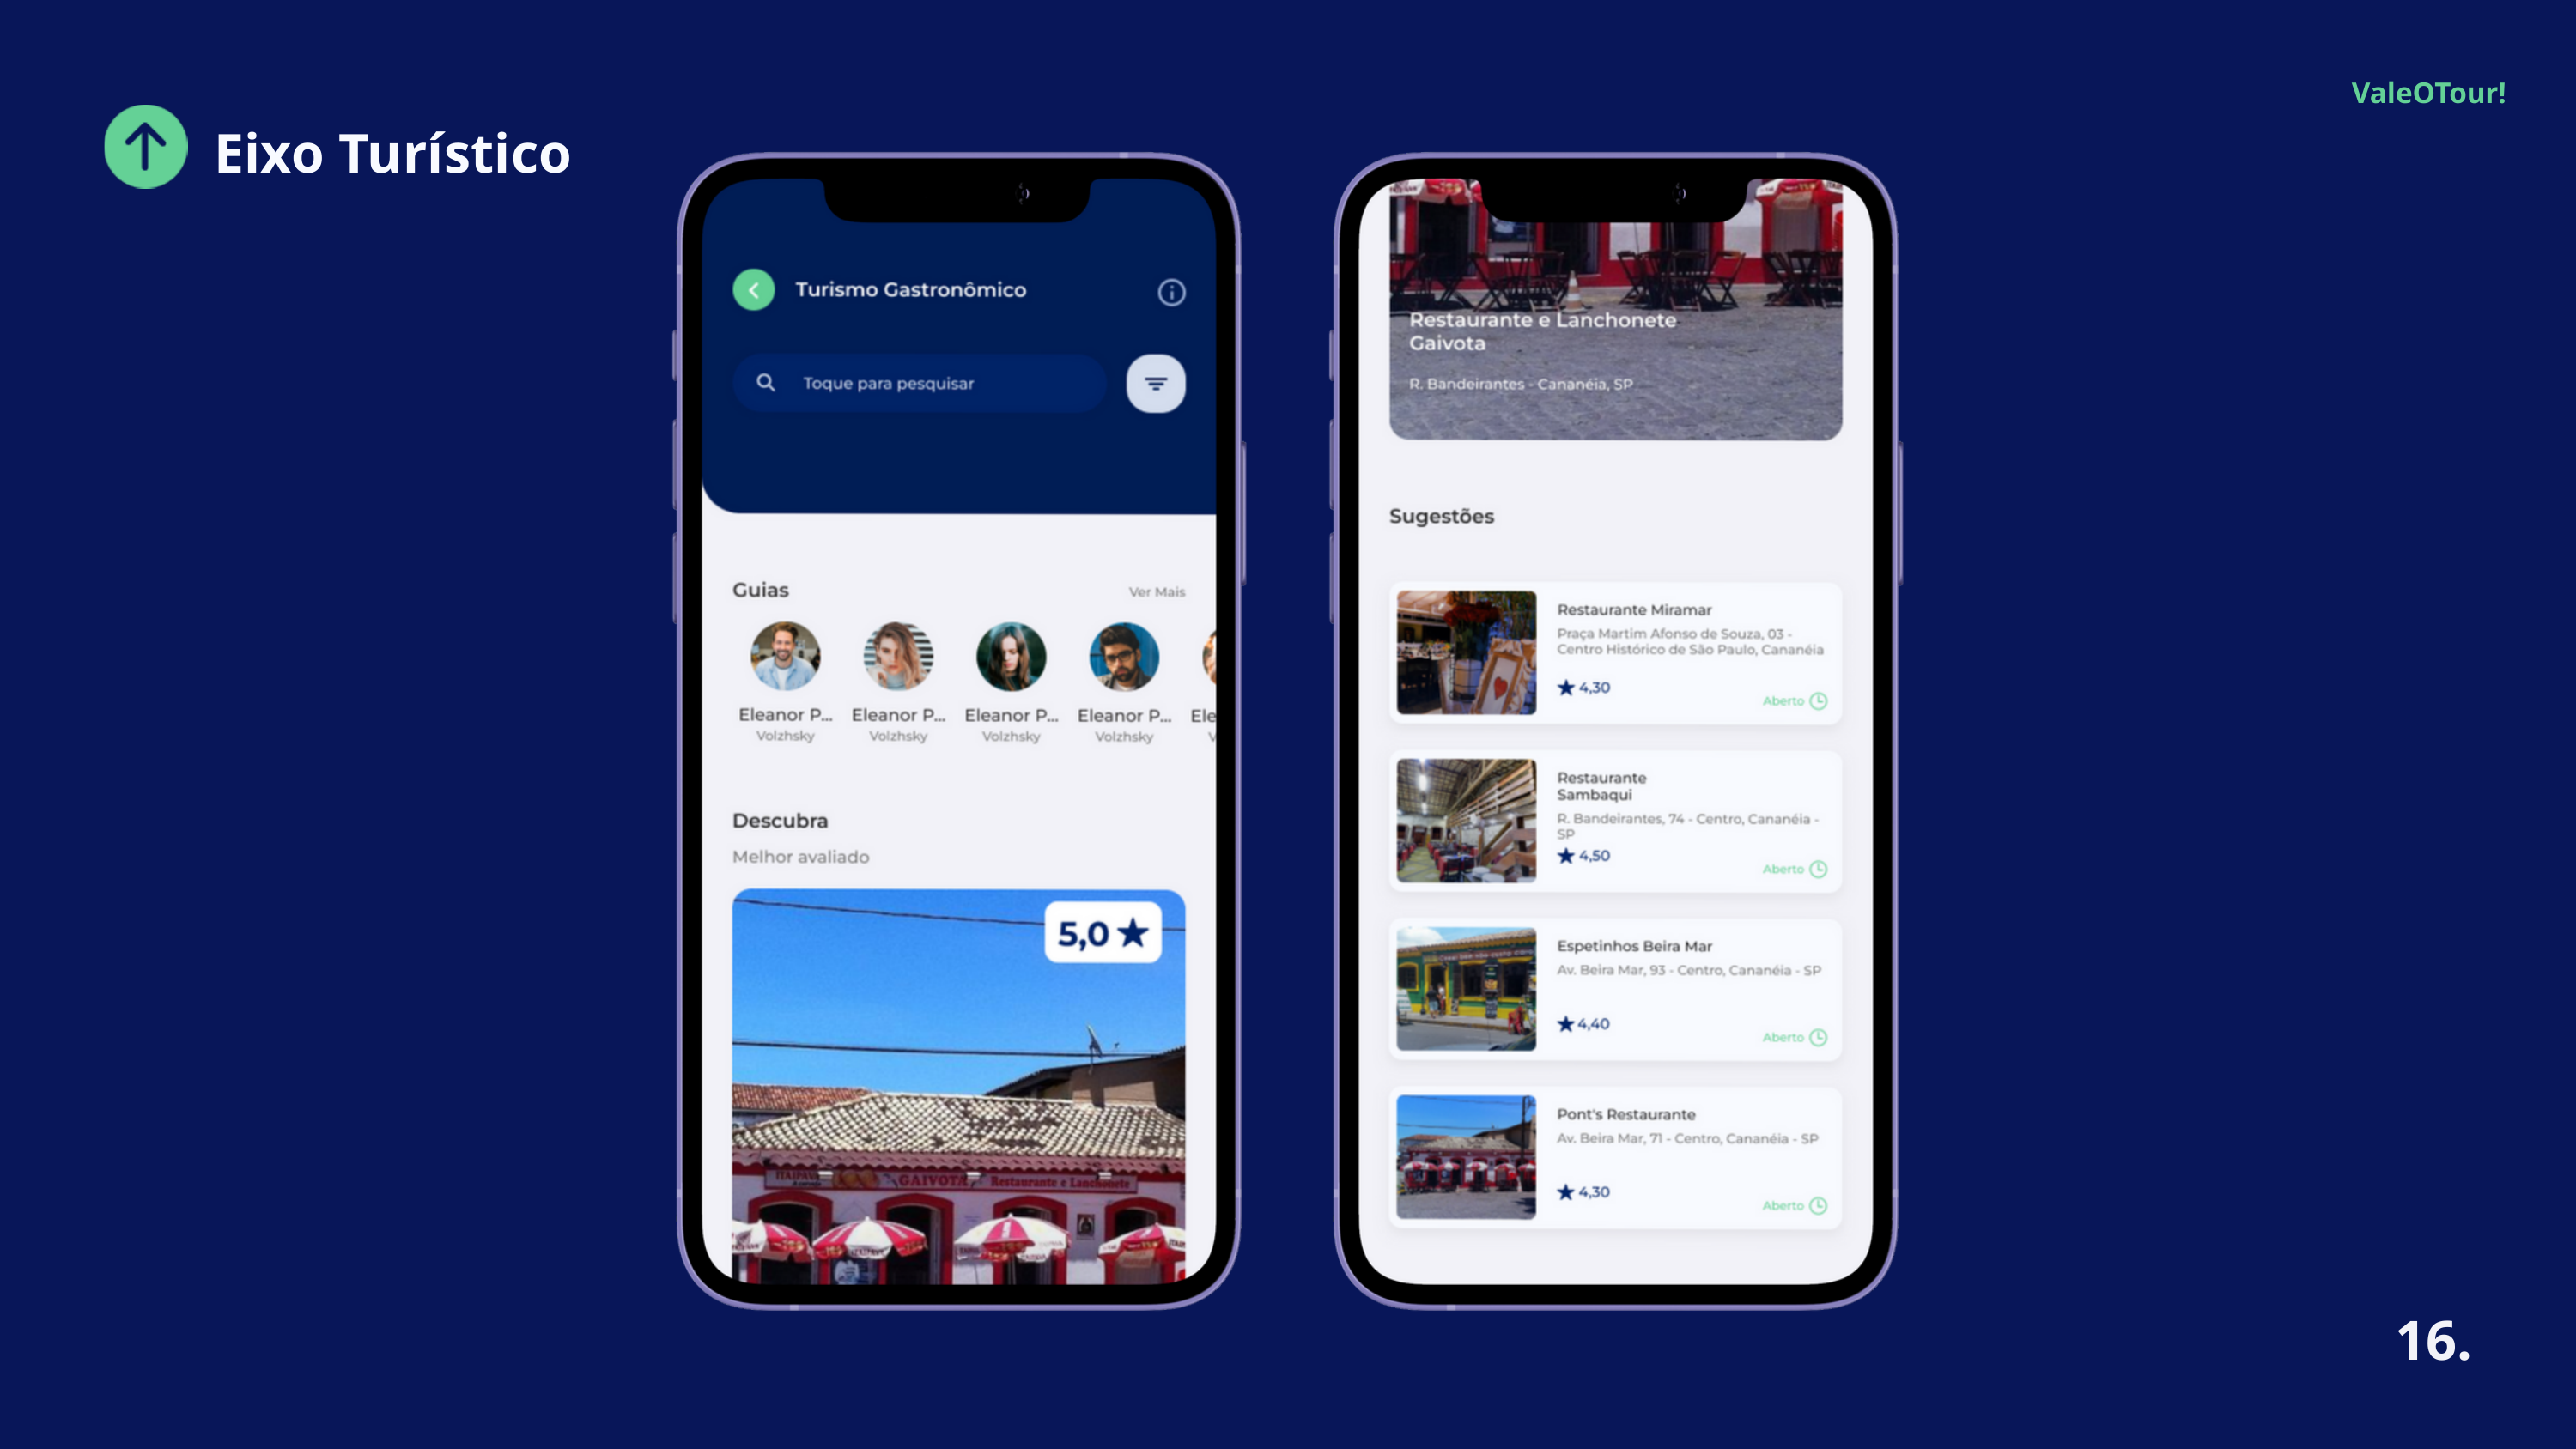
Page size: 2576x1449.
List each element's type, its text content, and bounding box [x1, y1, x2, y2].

text_box ValeOTour! [2284, 69, 2506, 109]
text_box Eixo Turístico [214, 108, 597, 259]
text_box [1324, 146, 1909, 1314]
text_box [667, 146, 1252, 1314]
text_box [104, 105, 188, 189]
text_box 16. [2395, 1295, 2499, 1372]
